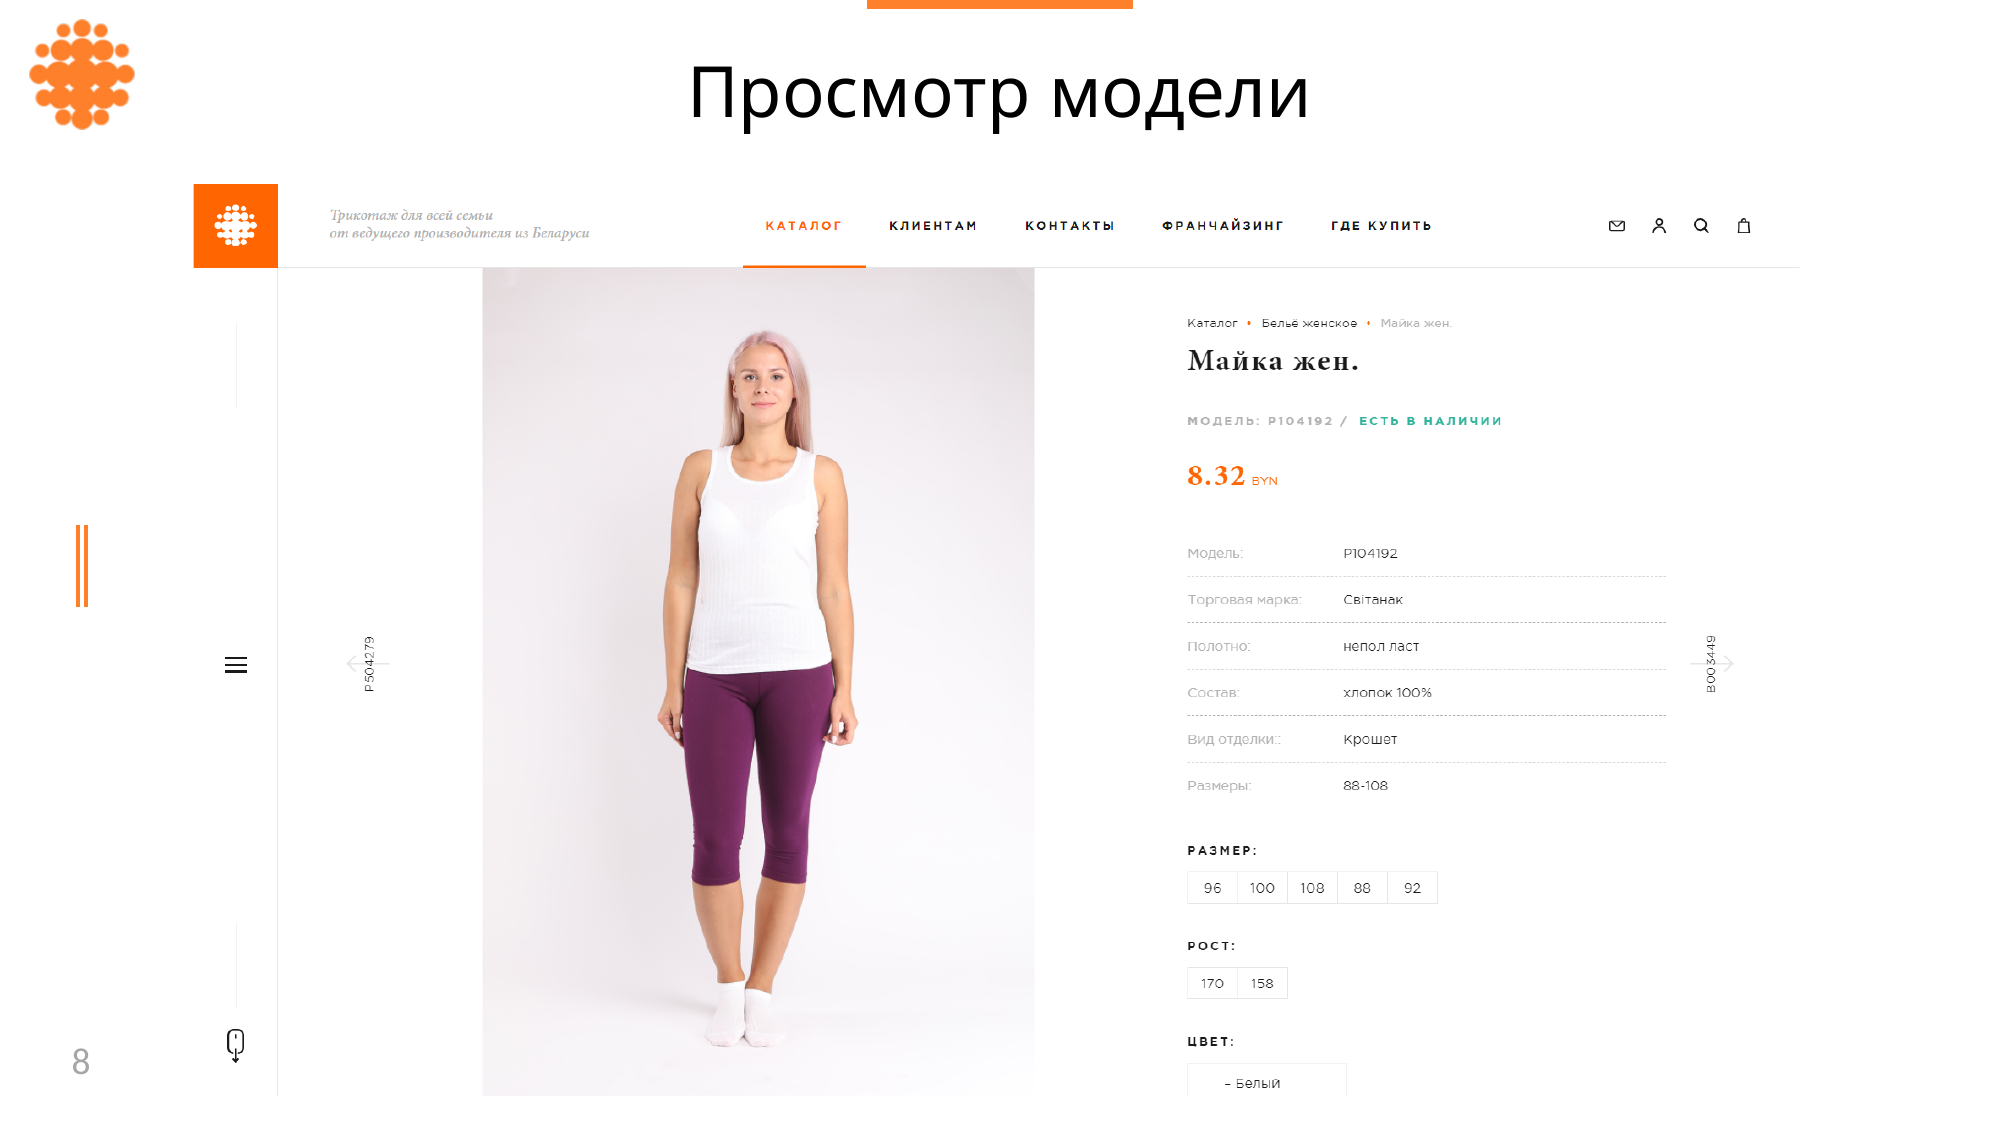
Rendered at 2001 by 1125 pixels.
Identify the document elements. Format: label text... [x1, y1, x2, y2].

picture [25, 17, 139, 132]
text_box Просмотр модели [612, 49, 1387, 184]
picture [193, 184, 1800, 1096]
text_box 8 [56, 1029, 99, 1089]
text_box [77, 524, 86, 607]
